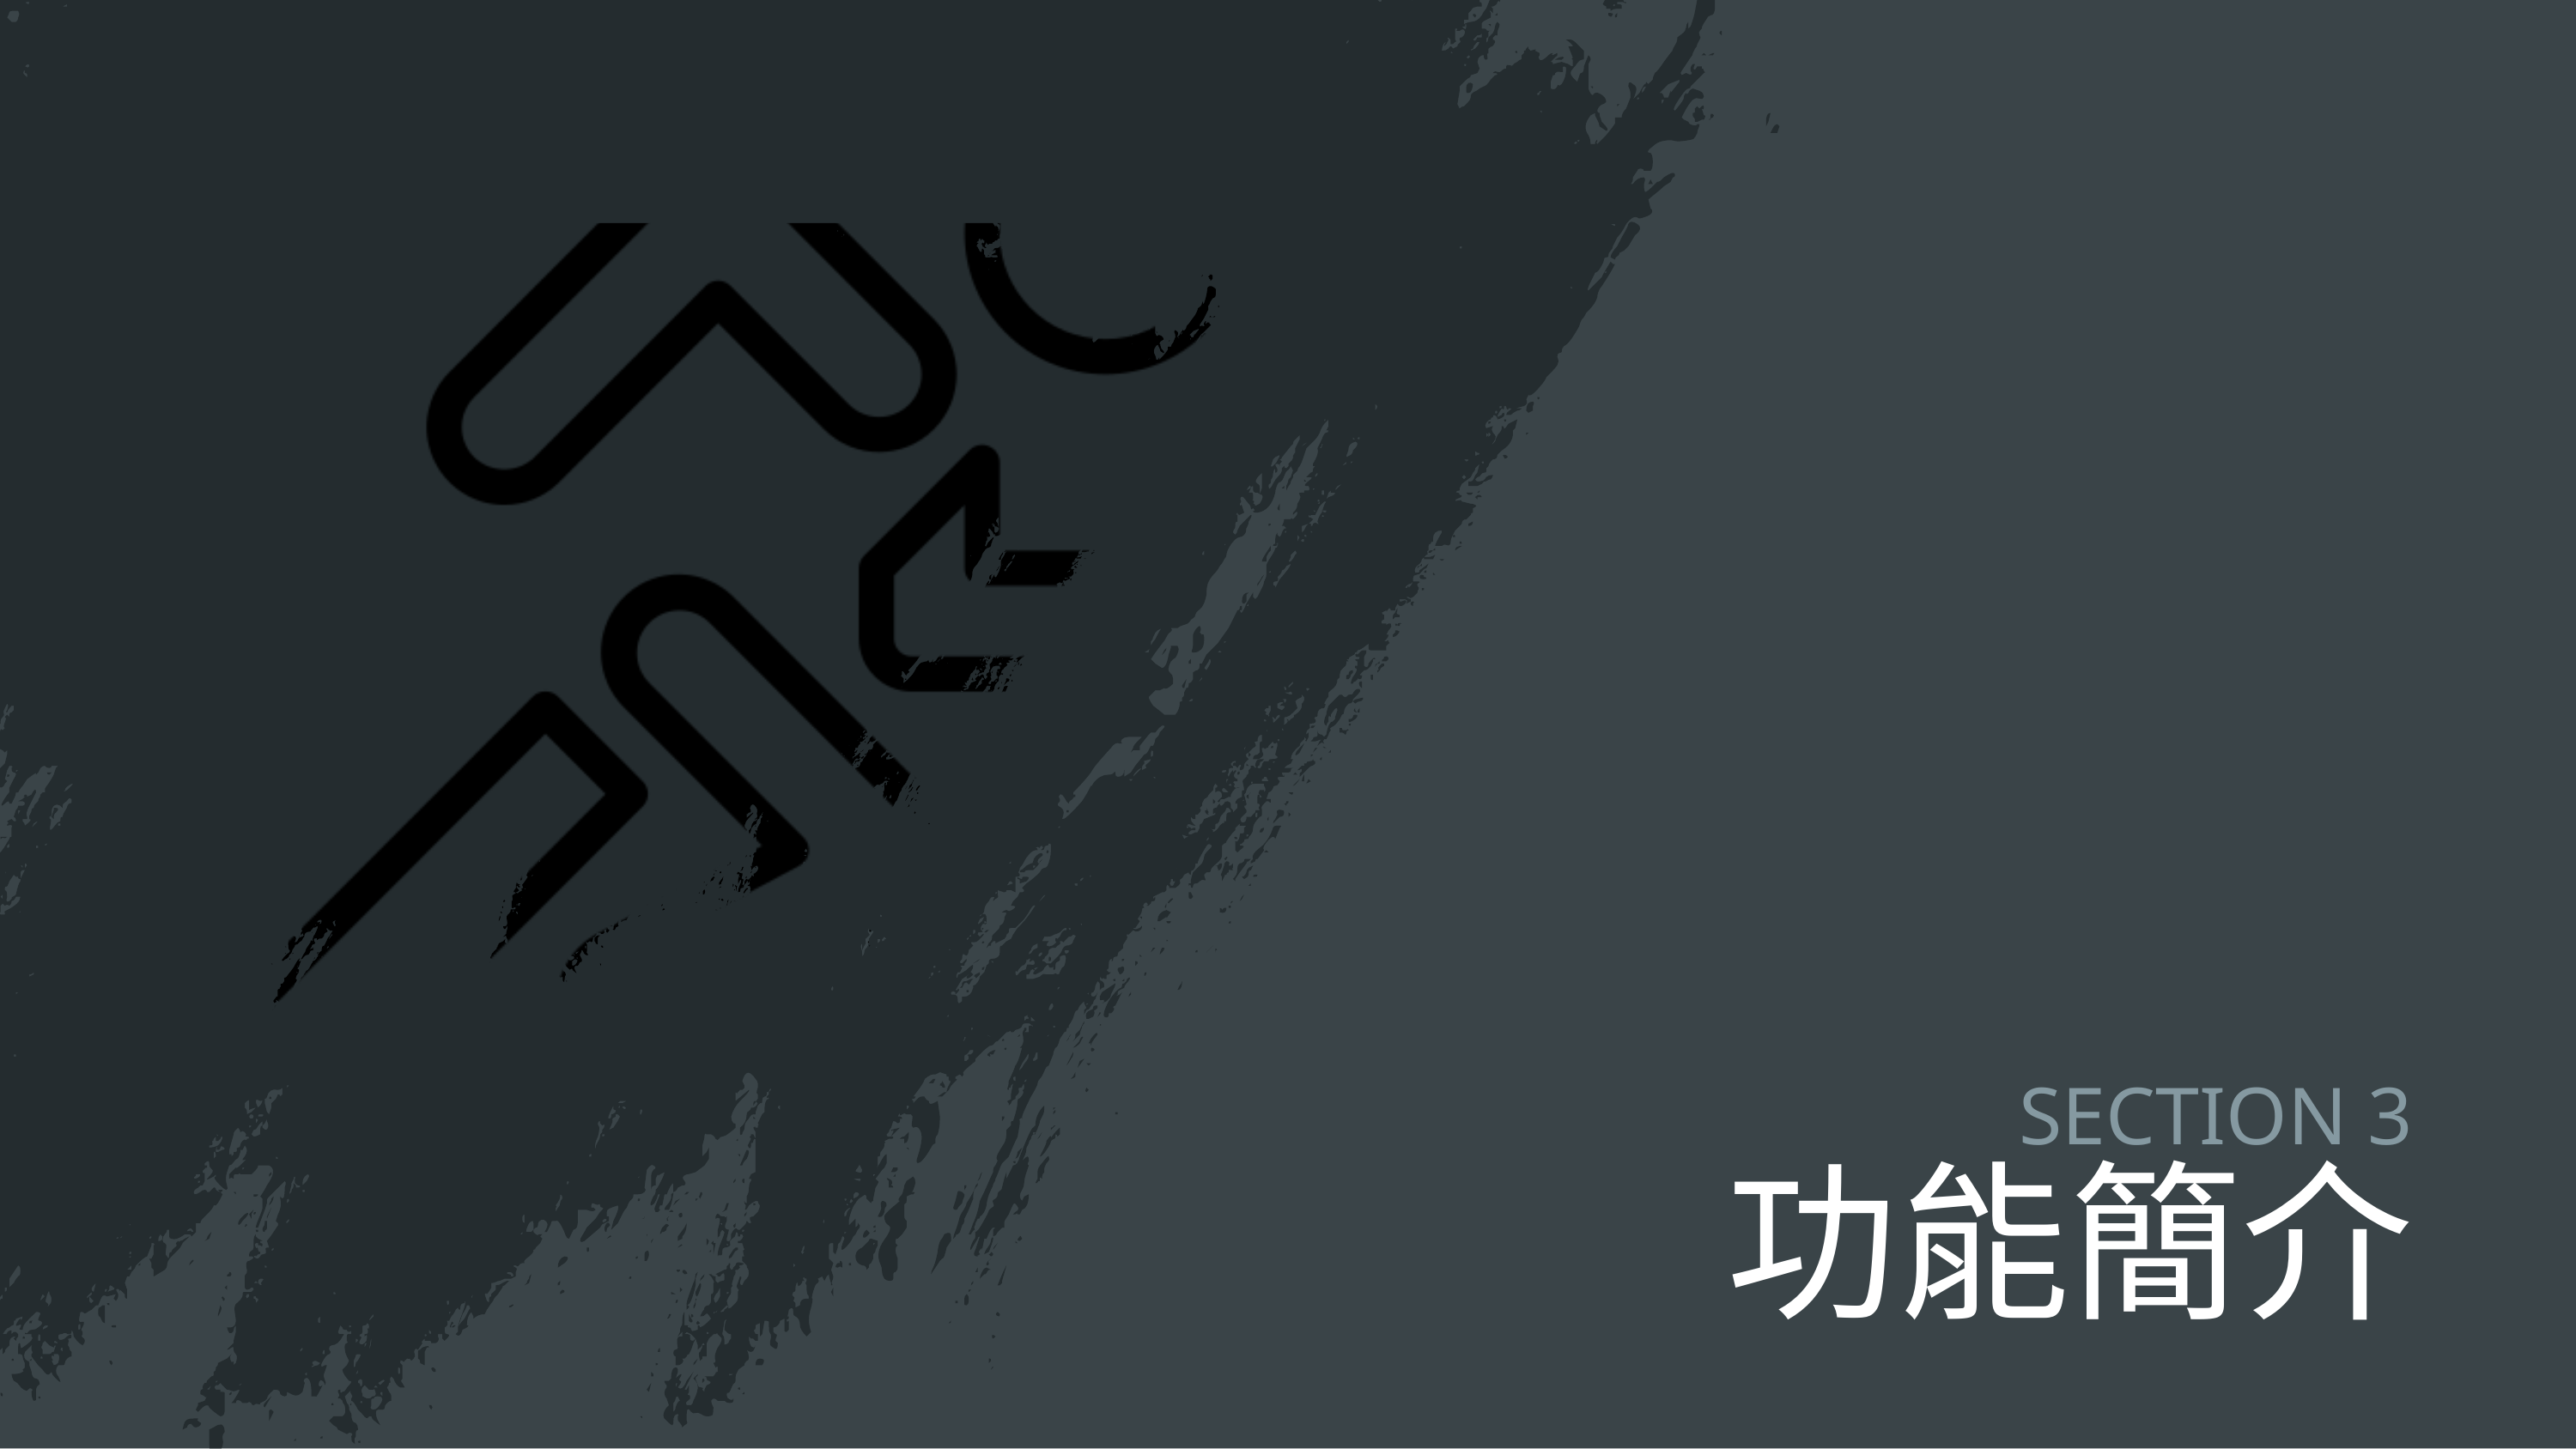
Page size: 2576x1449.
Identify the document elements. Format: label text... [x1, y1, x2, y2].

list SECTION 3 [1246, 1049, 2427, 1167]
picture [197, 222, 1247, 1011]
title 功能簡介 [1246, 1167, 2427, 1369]
